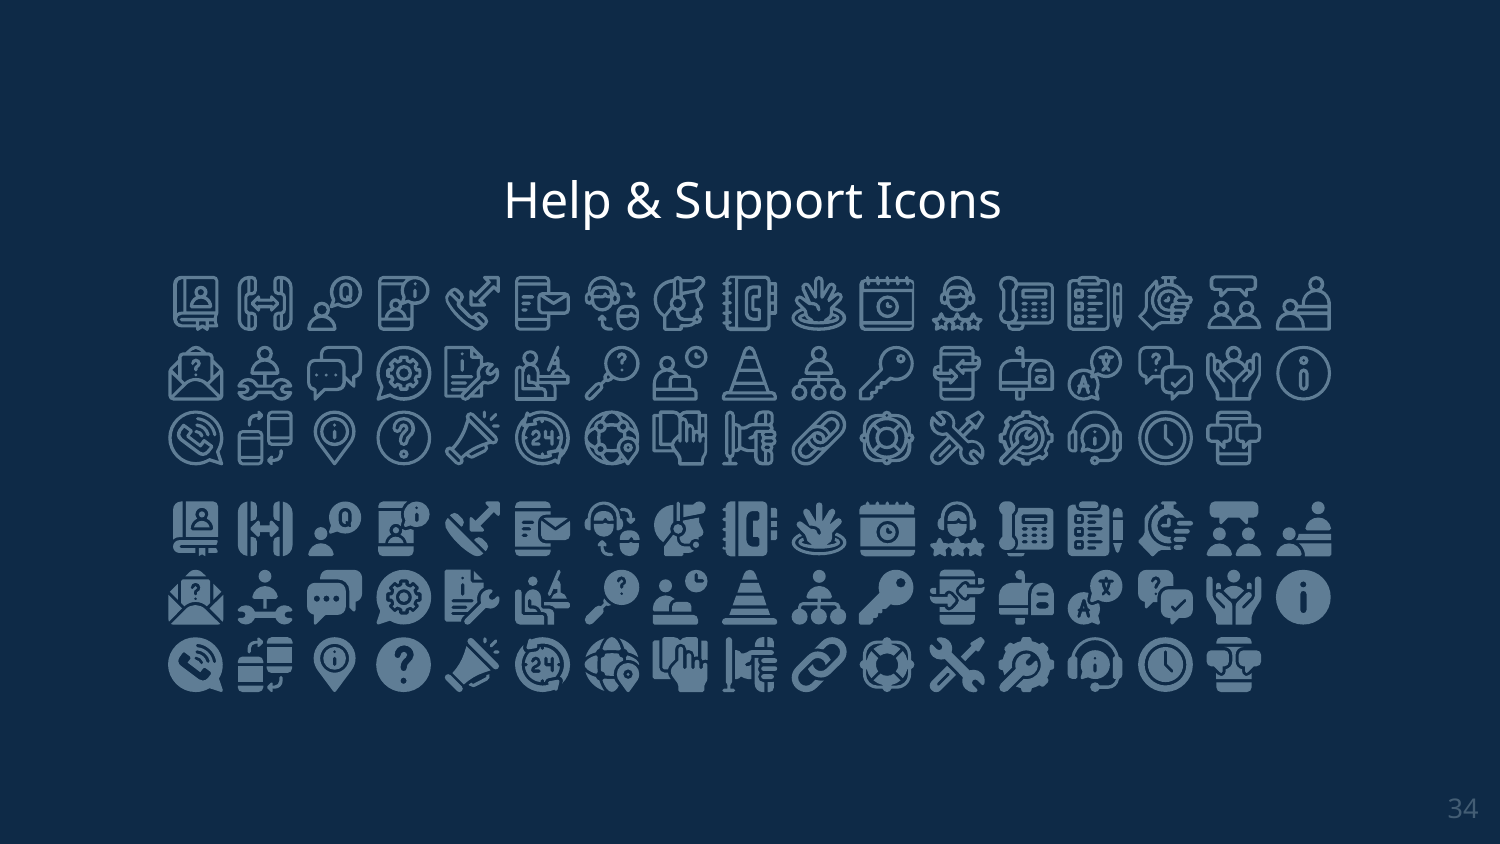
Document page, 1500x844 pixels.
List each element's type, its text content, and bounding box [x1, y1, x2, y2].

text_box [172, 501, 219, 557]
text_box [859, 637, 915, 693]
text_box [1207, 275, 1262, 330]
text_box [653, 275, 706, 331]
text_box [1275, 276, 1331, 331]
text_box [376, 345, 432, 402]
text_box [307, 501, 362, 557]
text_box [1137, 410, 1194, 466]
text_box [1067, 501, 1123, 557]
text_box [1067, 569, 1123, 625]
text_box [859, 410, 915, 466]
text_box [514, 636, 571, 693]
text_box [172, 275, 219, 332]
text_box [376, 569, 432, 625]
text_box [652, 636, 708, 693]
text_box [1206, 569, 1262, 625]
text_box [168, 569, 224, 625]
text_box [932, 345, 982, 401]
text_box [514, 345, 570, 401]
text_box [998, 500, 1055, 557]
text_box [998, 275, 1055, 331]
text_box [928, 410, 986, 466]
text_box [237, 275, 293, 332]
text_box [444, 636, 500, 693]
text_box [313, 636, 356, 693]
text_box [444, 345, 501, 402]
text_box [444, 275, 501, 332]
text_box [653, 501, 707, 557]
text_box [514, 501, 571, 557]
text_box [377, 275, 430, 331]
text_box [1206, 410, 1262, 466]
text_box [721, 636, 778, 693]
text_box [1206, 636, 1262, 693]
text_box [791, 502, 847, 556]
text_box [306, 275, 363, 332]
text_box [791, 569, 847, 625]
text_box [444, 501, 501, 557]
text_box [444, 569, 500, 626]
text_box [306, 569, 363, 625]
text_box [1137, 636, 1194, 693]
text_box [1067, 345, 1123, 401]
text_box [791, 345, 846, 401]
text_box [1275, 569, 1331, 625]
text_box [858, 569, 914, 625]
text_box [1067, 410, 1123, 466]
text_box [584, 275, 640, 331]
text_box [583, 501, 640, 557]
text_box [859, 275, 916, 332]
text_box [652, 569, 708, 625]
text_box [721, 501, 778, 557]
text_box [584, 569, 640, 625]
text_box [376, 410, 432, 466]
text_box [584, 636, 640, 693]
text_box [721, 410, 777, 466]
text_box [721, 275, 778, 332]
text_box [1137, 275, 1194, 331]
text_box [858, 345, 916, 401]
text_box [584, 410, 640, 466]
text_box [514, 275, 571, 331]
text_box [652, 410, 708, 466]
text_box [1206, 501, 1262, 557]
text_box [376, 637, 431, 693]
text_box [237, 501, 293, 557]
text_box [313, 410, 356, 466]
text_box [1067, 636, 1123, 693]
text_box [652, 345, 708, 402]
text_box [168, 345, 224, 401]
text_box [721, 345, 777, 401]
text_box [929, 569, 985, 626]
text_box [1206, 345, 1261, 401]
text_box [167, 410, 224, 466]
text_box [998, 345, 1055, 401]
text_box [237, 636, 293, 693]
slide_number 34 [1403, 779, 1494, 844]
text_box [237, 345, 293, 401]
title Help & Support Icons [175, 153, 1332, 233]
text_box [998, 410, 1054, 466]
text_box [583, 345, 640, 402]
text_box [791, 275, 847, 331]
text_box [998, 636, 1055, 693]
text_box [306, 345, 363, 401]
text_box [721, 569, 778, 625]
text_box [1067, 275, 1123, 331]
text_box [444, 410, 501, 466]
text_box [1138, 345, 1194, 401]
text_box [929, 501, 985, 557]
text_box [514, 410, 571, 466]
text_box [998, 569, 1055, 625]
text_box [1137, 501, 1194, 557]
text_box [931, 275, 984, 331]
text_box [859, 501, 916, 557]
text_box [377, 501, 430, 557]
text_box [1137, 569, 1194, 625]
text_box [237, 410, 293, 466]
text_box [237, 569, 293, 625]
text_box [168, 637, 223, 693]
text_box [791, 410, 847, 466]
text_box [514, 569, 571, 625]
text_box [928, 636, 986, 693]
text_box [1275, 345, 1332, 401]
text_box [1275, 501, 1332, 557]
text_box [789, 636, 849, 693]
